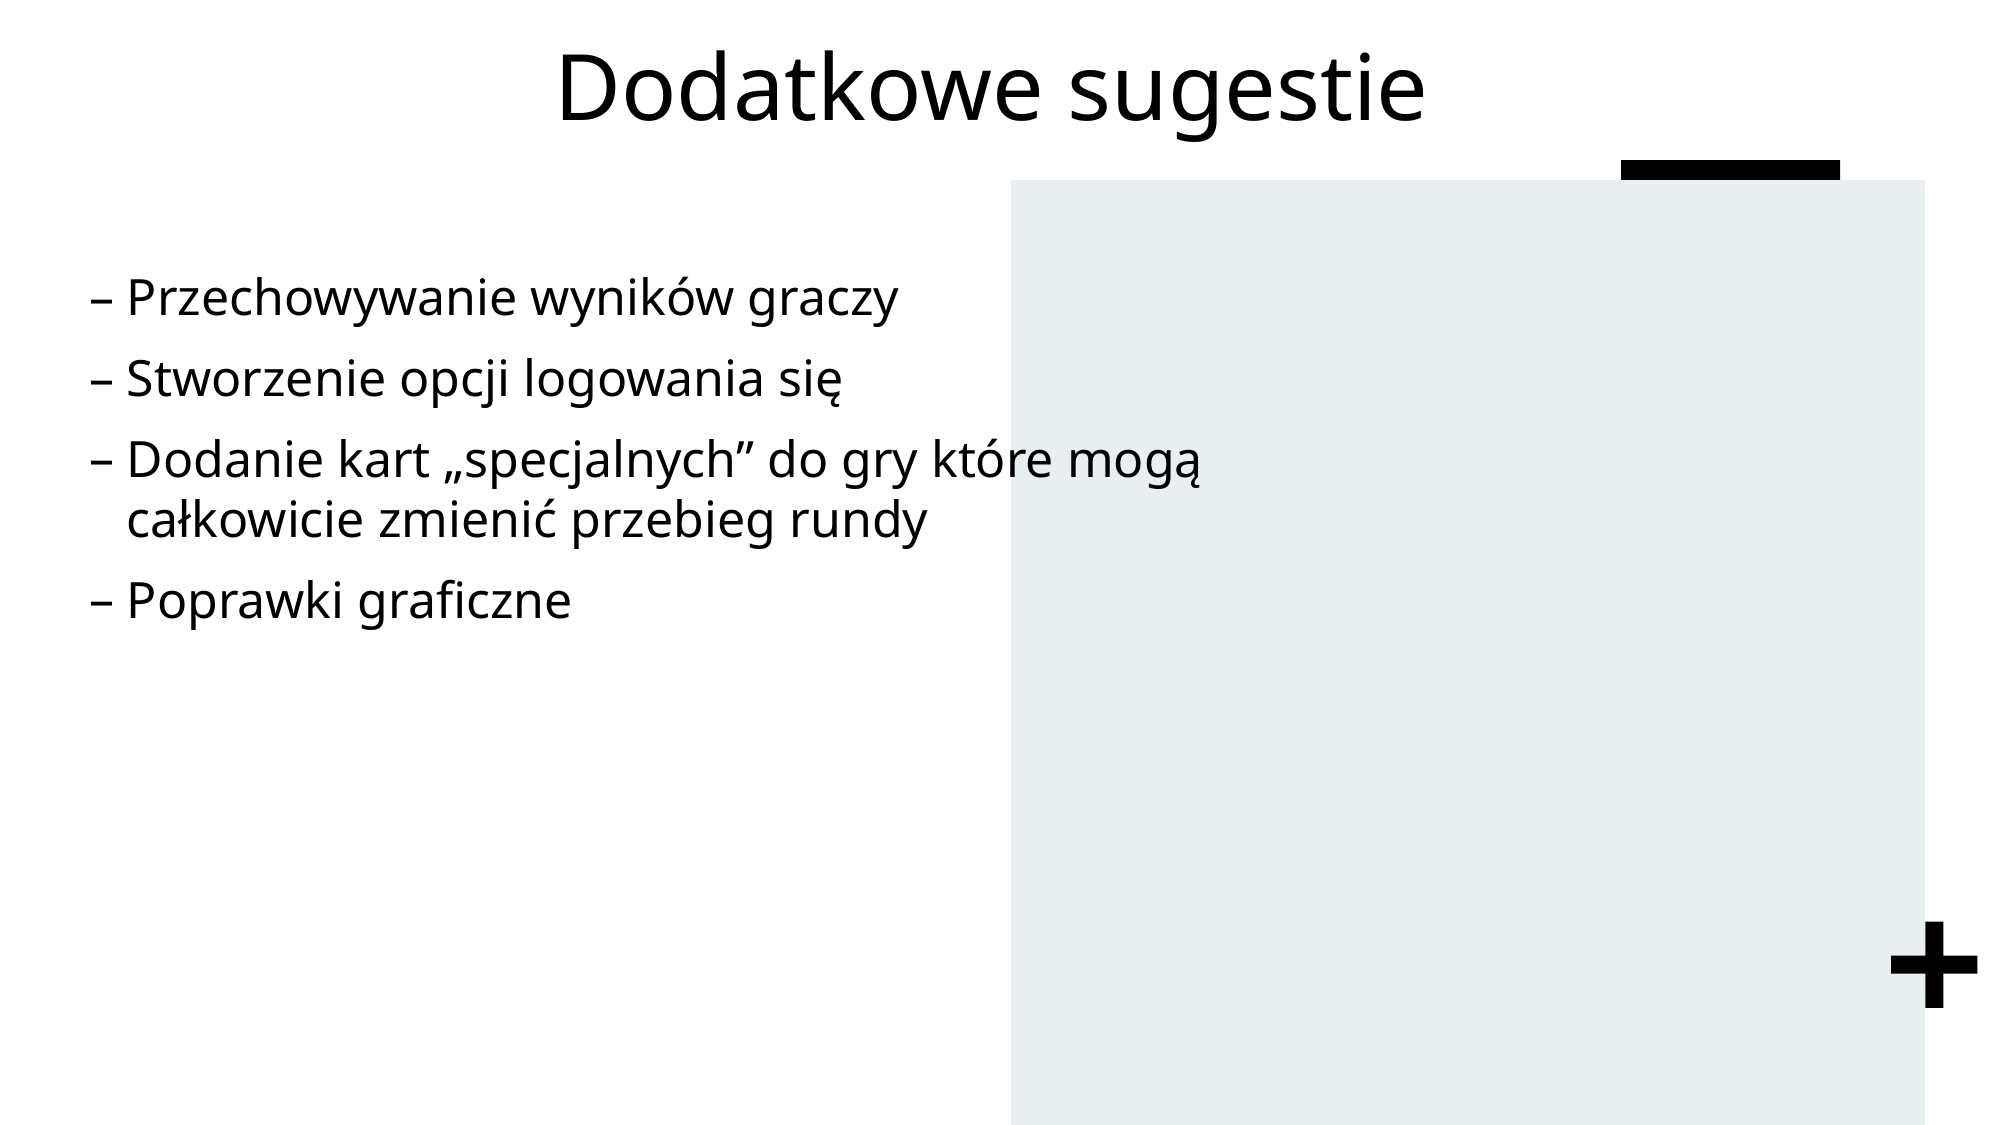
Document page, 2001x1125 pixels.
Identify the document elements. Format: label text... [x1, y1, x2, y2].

list Przechowywanie wyników graczy Stworzenie opcji logowania się Dodanie kart „specjalnych” do gry które mogą całkowicie zmienić przebieg rundy Poprawki graficzne [74, 258, 1431, 782]
title Dodatkowe sugestie [539, 20, 1896, 259]
